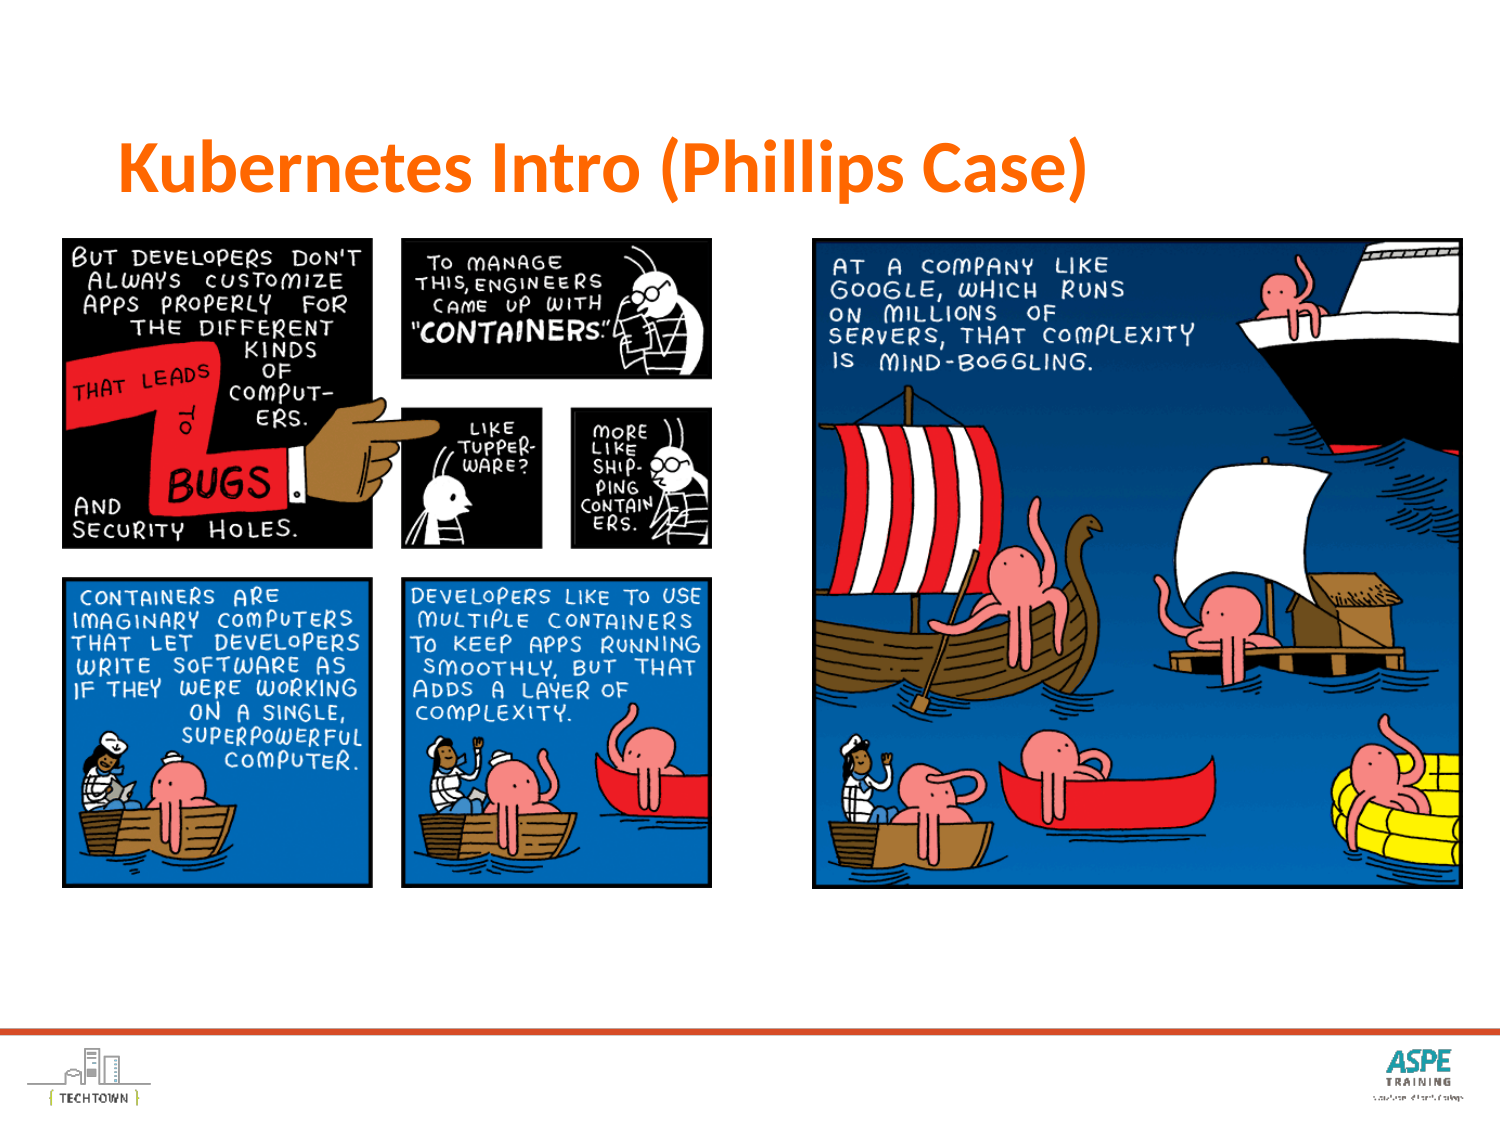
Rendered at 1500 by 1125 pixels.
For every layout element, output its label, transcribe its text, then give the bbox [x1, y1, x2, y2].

title Kubernetes Intro (Phillips Case) [103, 59, 1397, 278]
picture [0, 0, 1500, 1125]
